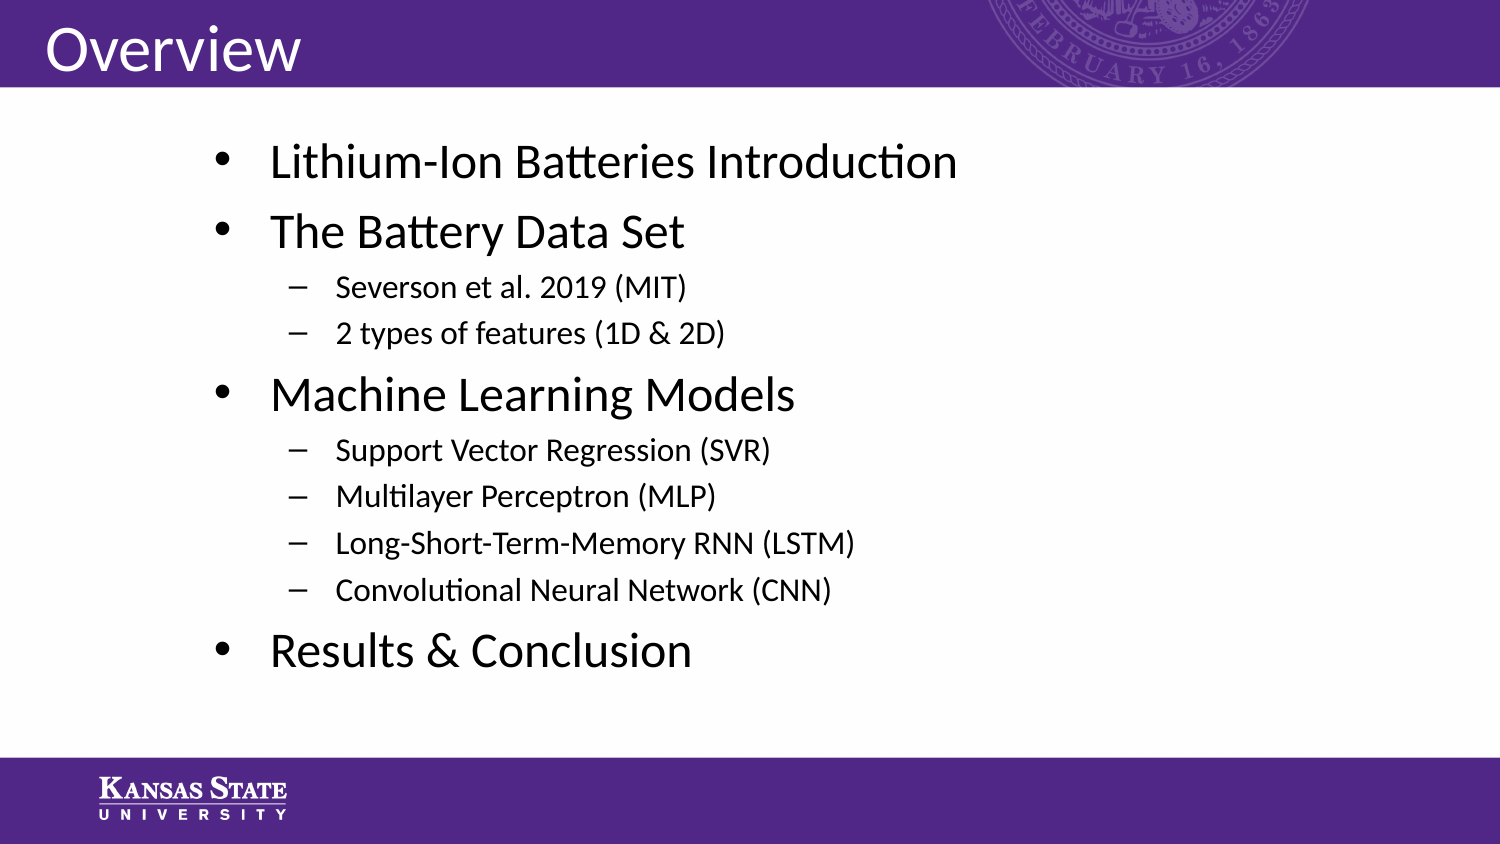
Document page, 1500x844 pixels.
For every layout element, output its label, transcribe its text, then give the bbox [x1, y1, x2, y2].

picture [0, 0, 1500, 844]
title Overview [30, 7, 1380, 83]
list Lithium-Ion Batteries Introduction The Battery Data Set Severson et al. 2019 (MIT) 2 types of features (1D & 2D) Machine Learning Models Support Vector Regression (SVR) Multilayer Perceptron (MLP) Long-Short-Term-Memory RNN (LSTM) Convolutional Neural Network (CNN) Results & Conclusion [198, 120, 1440, 750]
